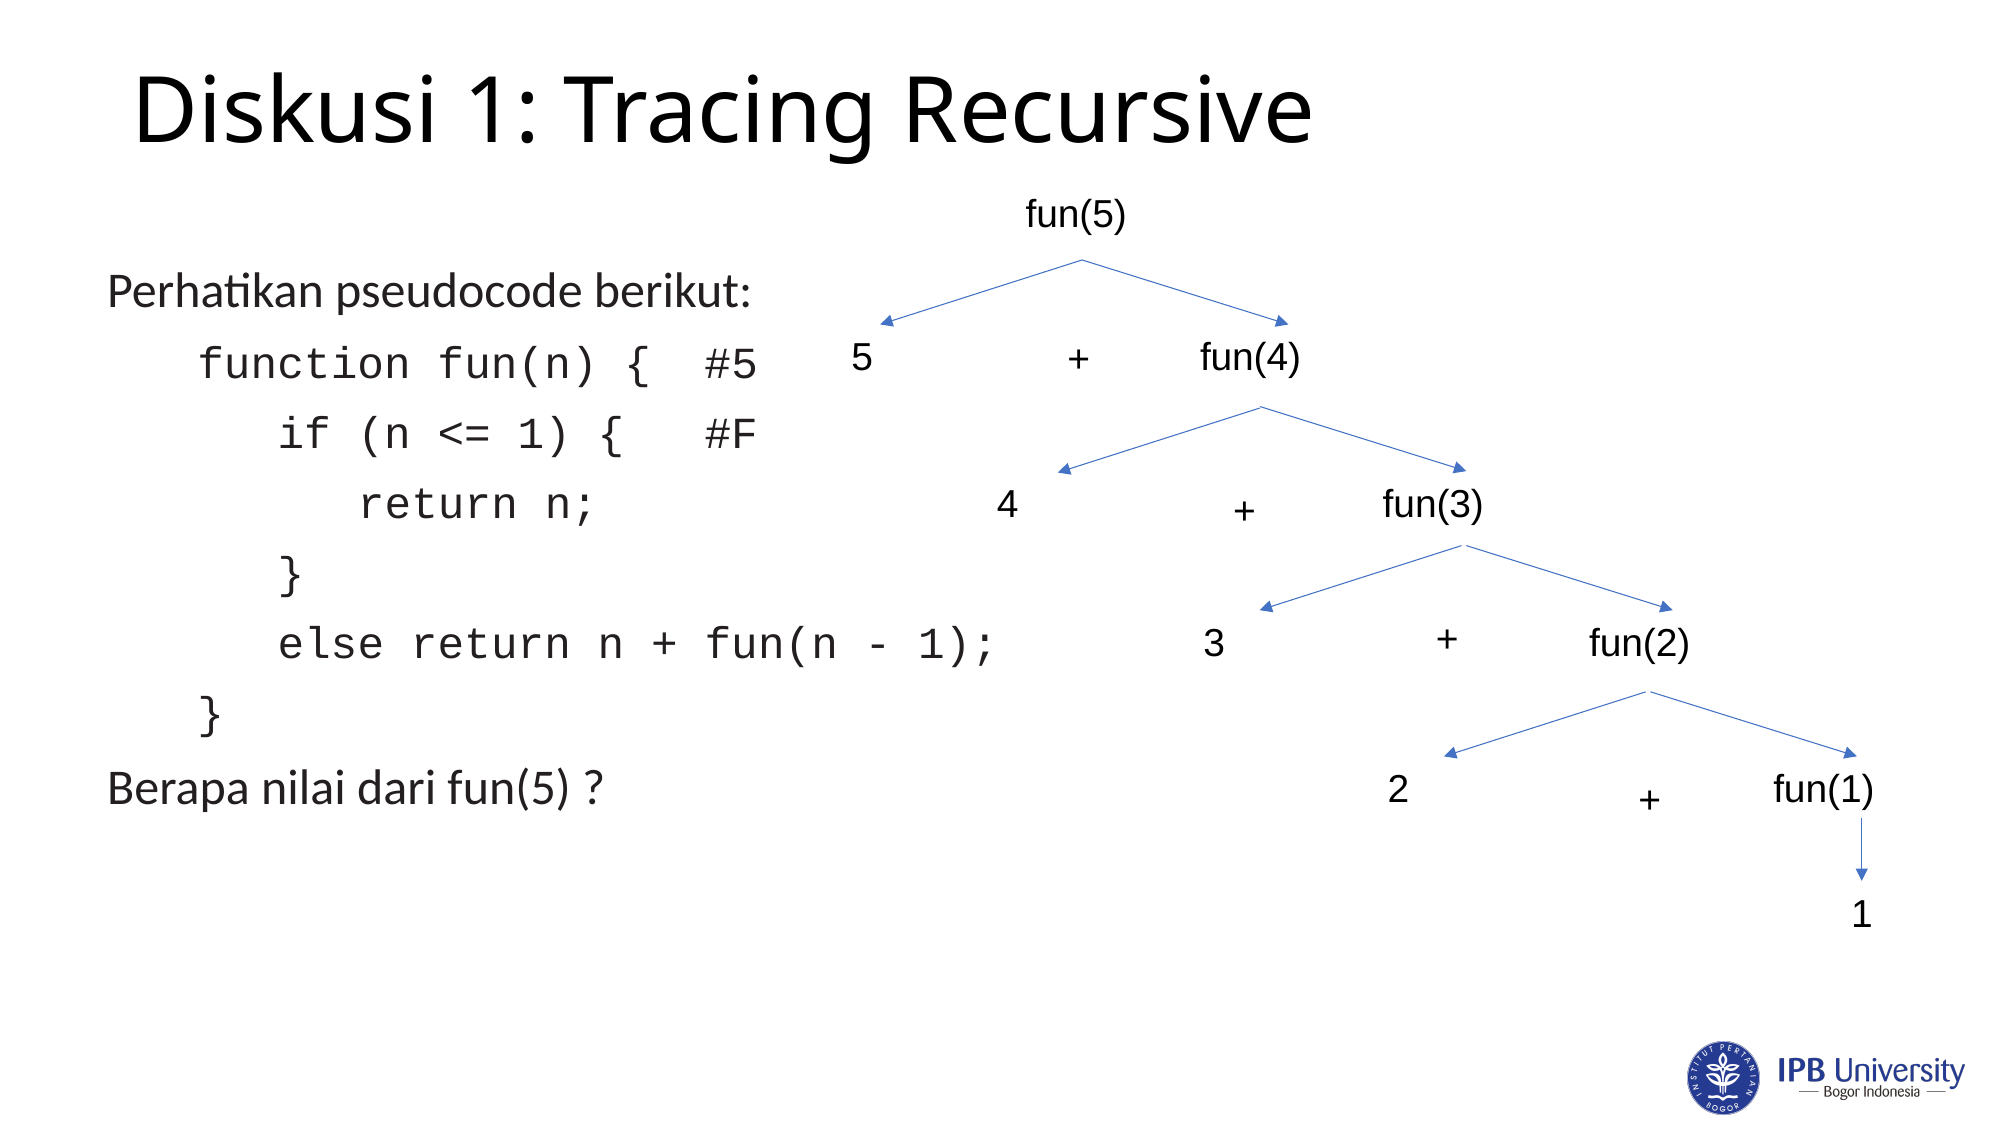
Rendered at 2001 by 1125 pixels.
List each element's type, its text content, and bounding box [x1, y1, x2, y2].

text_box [1259, 406, 1467, 471]
text_box fun(3) [1367, 471, 1575, 533]
text_box + [1421, 606, 1530, 668]
text_box Perhatikan pseudocode berikut: function fun(n) { #5 if (n <= 1) { #F return n; } else return n + fun(n - 1); } Berapa nilai dari fun(5) ? [70, 237, 1191, 1059]
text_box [1057, 407, 1260, 473]
text_box fun(5) [1010, 222, 1154, 243]
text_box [1650, 691, 1857, 757]
text_box + [1052, 325, 1161, 388]
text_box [880, 259, 1082, 325]
text_box fun(2) [1574, 610, 1781, 672]
text_box + [1623, 767, 1732, 829]
text_box 2 [1372, 756, 1516, 818]
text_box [1443, 691, 1646, 757]
text_box 4 [982, 471, 1125, 533]
text_box 3 [1188, 610, 1331, 672]
text_box fun(4) [1185, 324, 1392, 386]
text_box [1259, 545, 1462, 611]
text_box 5 [836, 324, 979, 386]
text_box + [1218, 478, 1327, 540]
text_box fun(1) [1758, 756, 1965, 818]
text_box 1 [1758, 880, 1965, 943]
picture [1687, 1041, 1965, 1115]
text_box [1082, 259, 1289, 325]
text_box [1466, 545, 1673, 611]
title Diskusi 1: Tracing Recursive [116, 3, 1842, 222]
